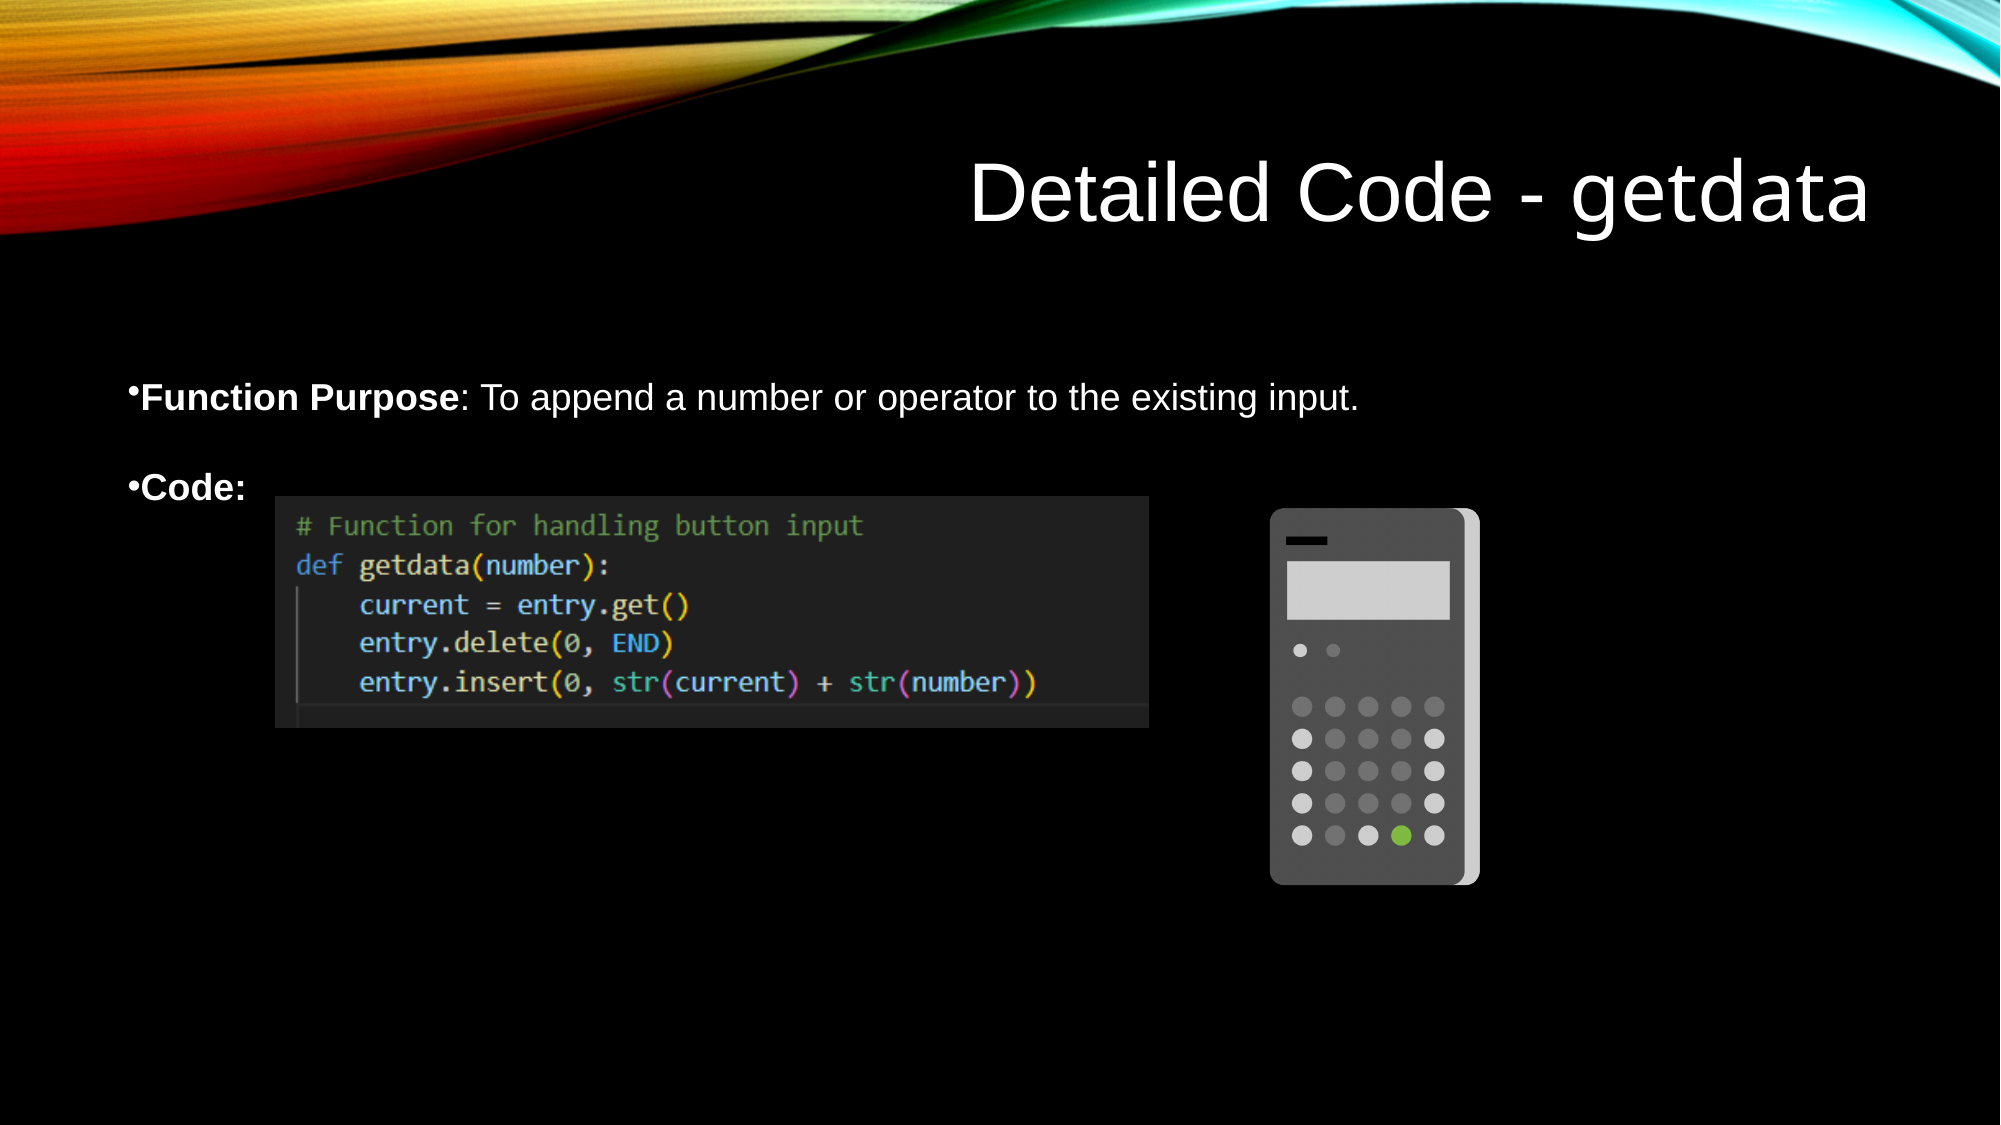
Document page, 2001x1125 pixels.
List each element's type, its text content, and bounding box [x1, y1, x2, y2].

list Function Purpose: To append a number or operator to the existing input. Code: [112, 114, 1657, 768]
title Detailed Code - getdata [944, 86, 1888, 290]
picture [0, 0, 2000, 237]
picture [274, 321, 1751, 1072]
